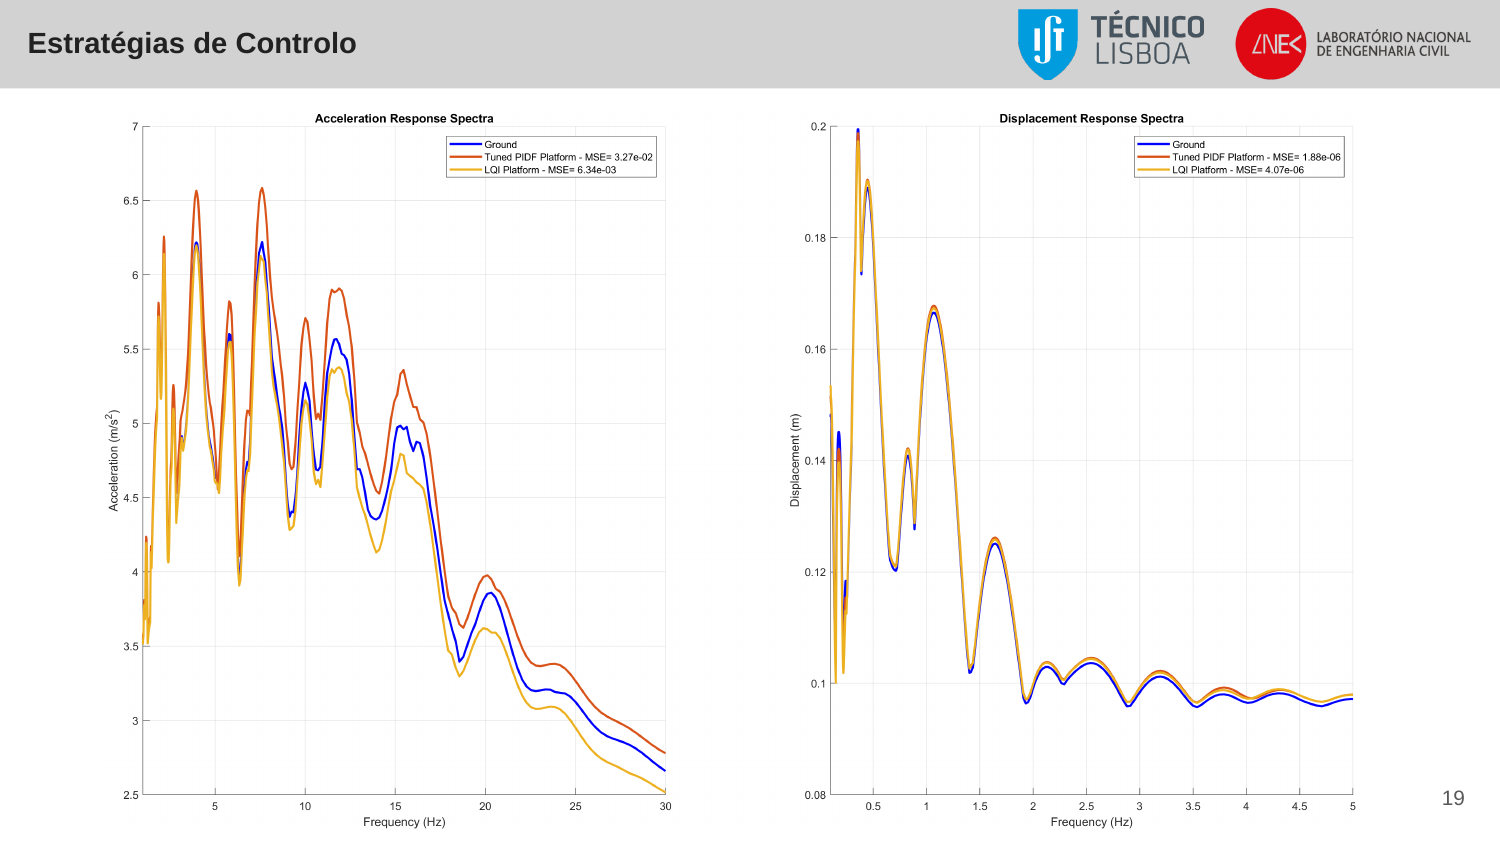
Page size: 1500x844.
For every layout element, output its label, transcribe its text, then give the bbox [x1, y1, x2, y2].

text_box [0, 0, 1500, 91]
picture [1045, 17, 1050, 62]
text_box Estratégias de Controlo [12, 9, 655, 75]
picture [102, 112, 1357, 830]
slide_number 19 [1389, 764, 1480, 830]
picture [1054, 29, 1063, 50]
picture [1035, 29, 1039, 50]
picture [1235, 8, 1471, 80]
picture [1017, 8, 1207, 80]
